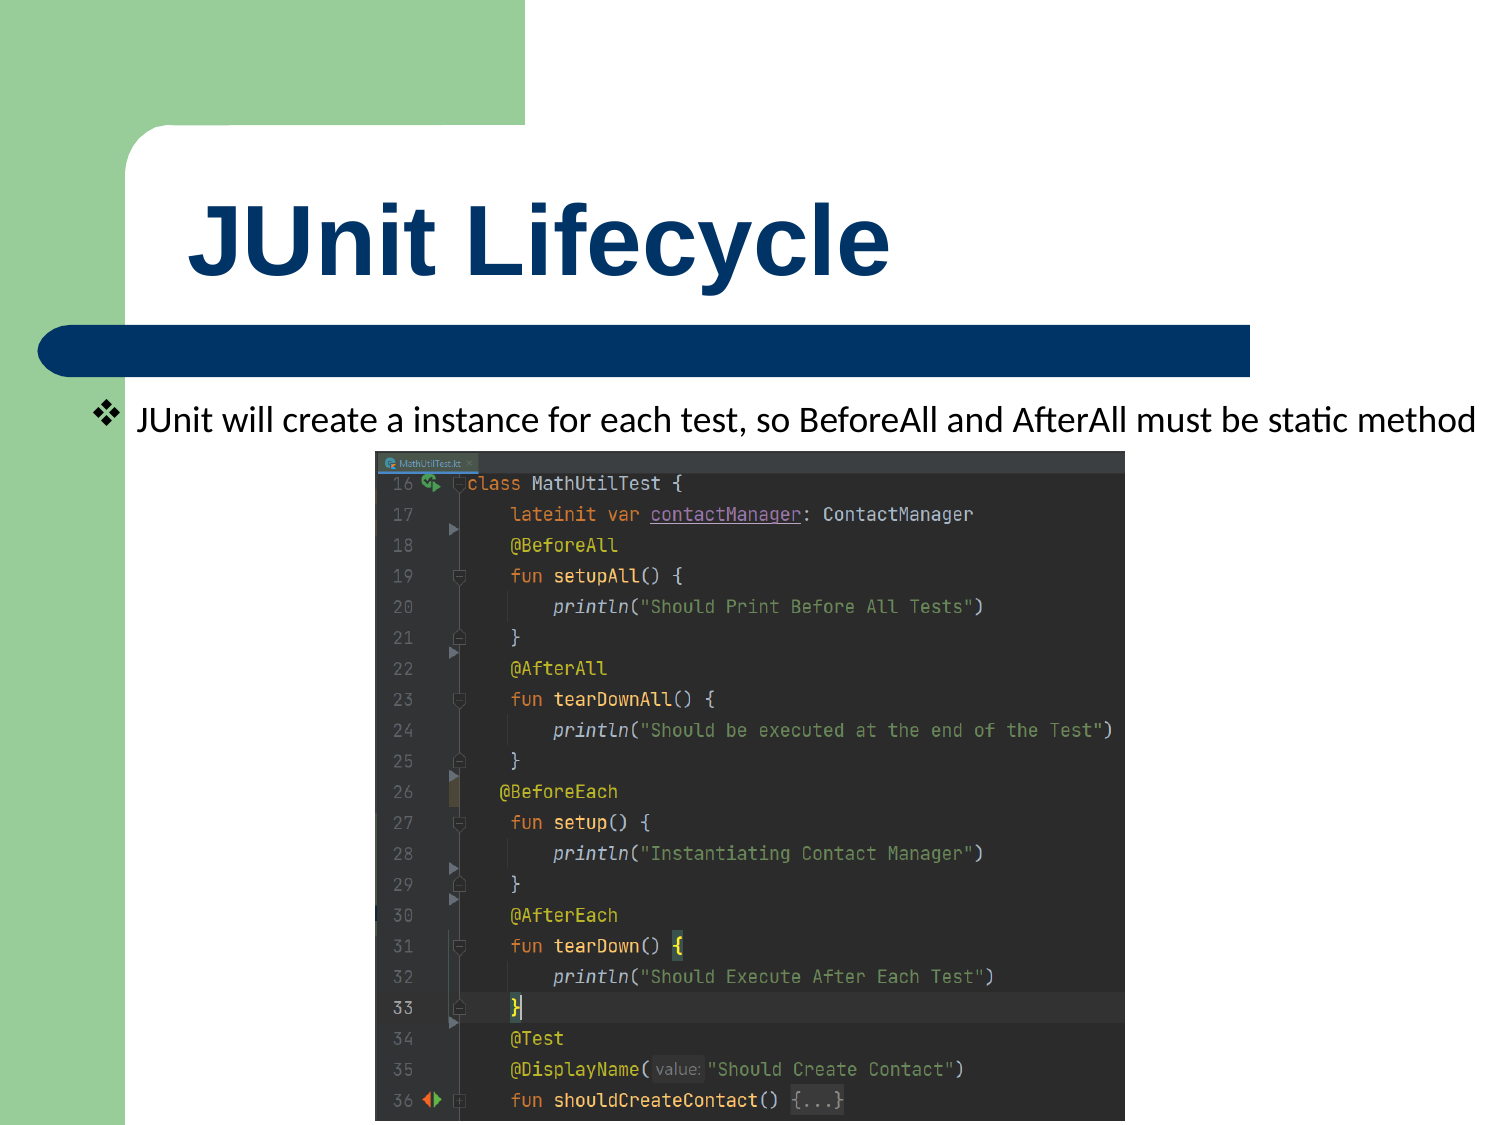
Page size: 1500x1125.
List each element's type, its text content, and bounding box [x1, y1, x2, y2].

text_box JUnit will create a instance for each test, so BeforeAll and AfterAll must be static method [75, 387, 1500, 448]
picture [374, 451, 1126, 1122]
text_box JUnit Lifecycle [187, 174, 950, 295]
